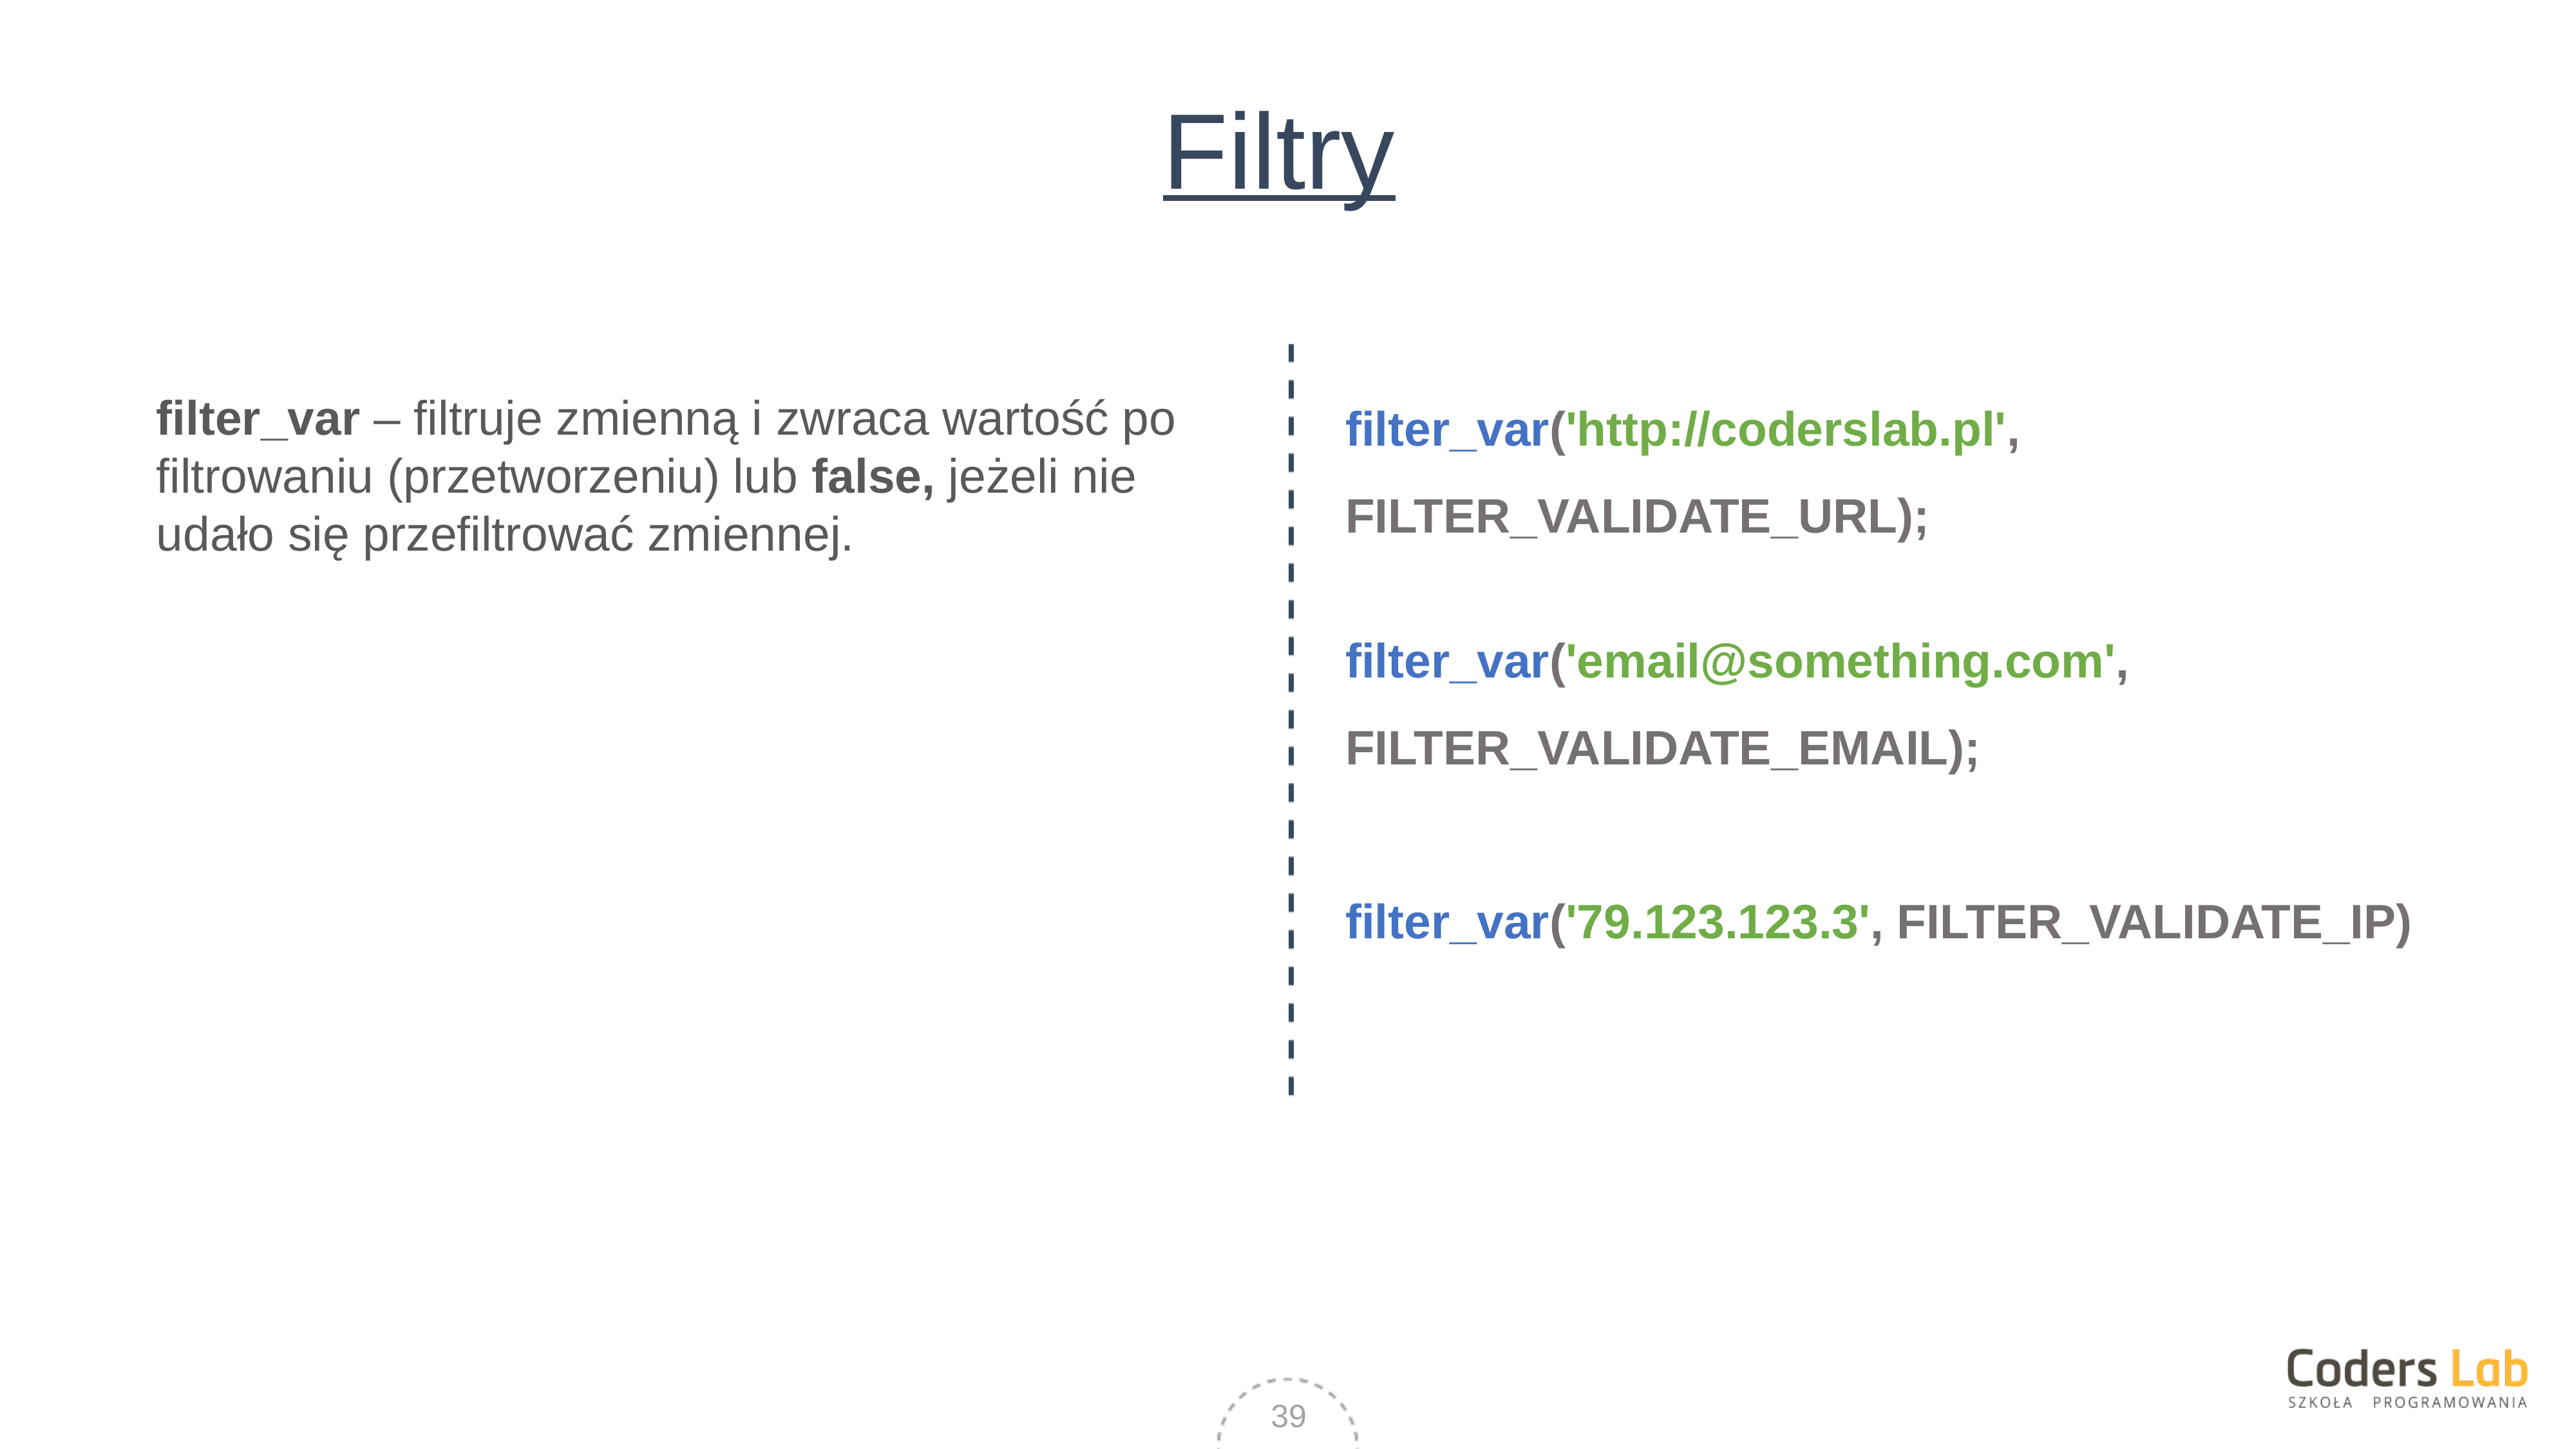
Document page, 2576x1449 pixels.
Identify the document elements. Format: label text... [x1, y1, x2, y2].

title Filtry [290, 77, 2269, 208]
picture [1217, 1378, 1359, 1449]
slide_number 39 [1266, 1395, 1311, 1444]
picture [1288, 344, 1294, 1103]
text_box filter_var – filtruje zmienną i zwraca wartość po filtrowaniu (przetworzeniu) lub false, jeżeli nie udało się przefiltrować zmiennej. [147, 382, 1247, 566]
text_box filter_var('http://coderslab.pl', FILTER_VALIDATE_URL); filter_var('email@something.com', FILTER_VALIDATE_EMAIL); filter_var('79.123.123.3', FILTER_VALIDATE_IP) [1336, 363, 2447, 953]
picture [2282, 1340, 2533, 1421]
